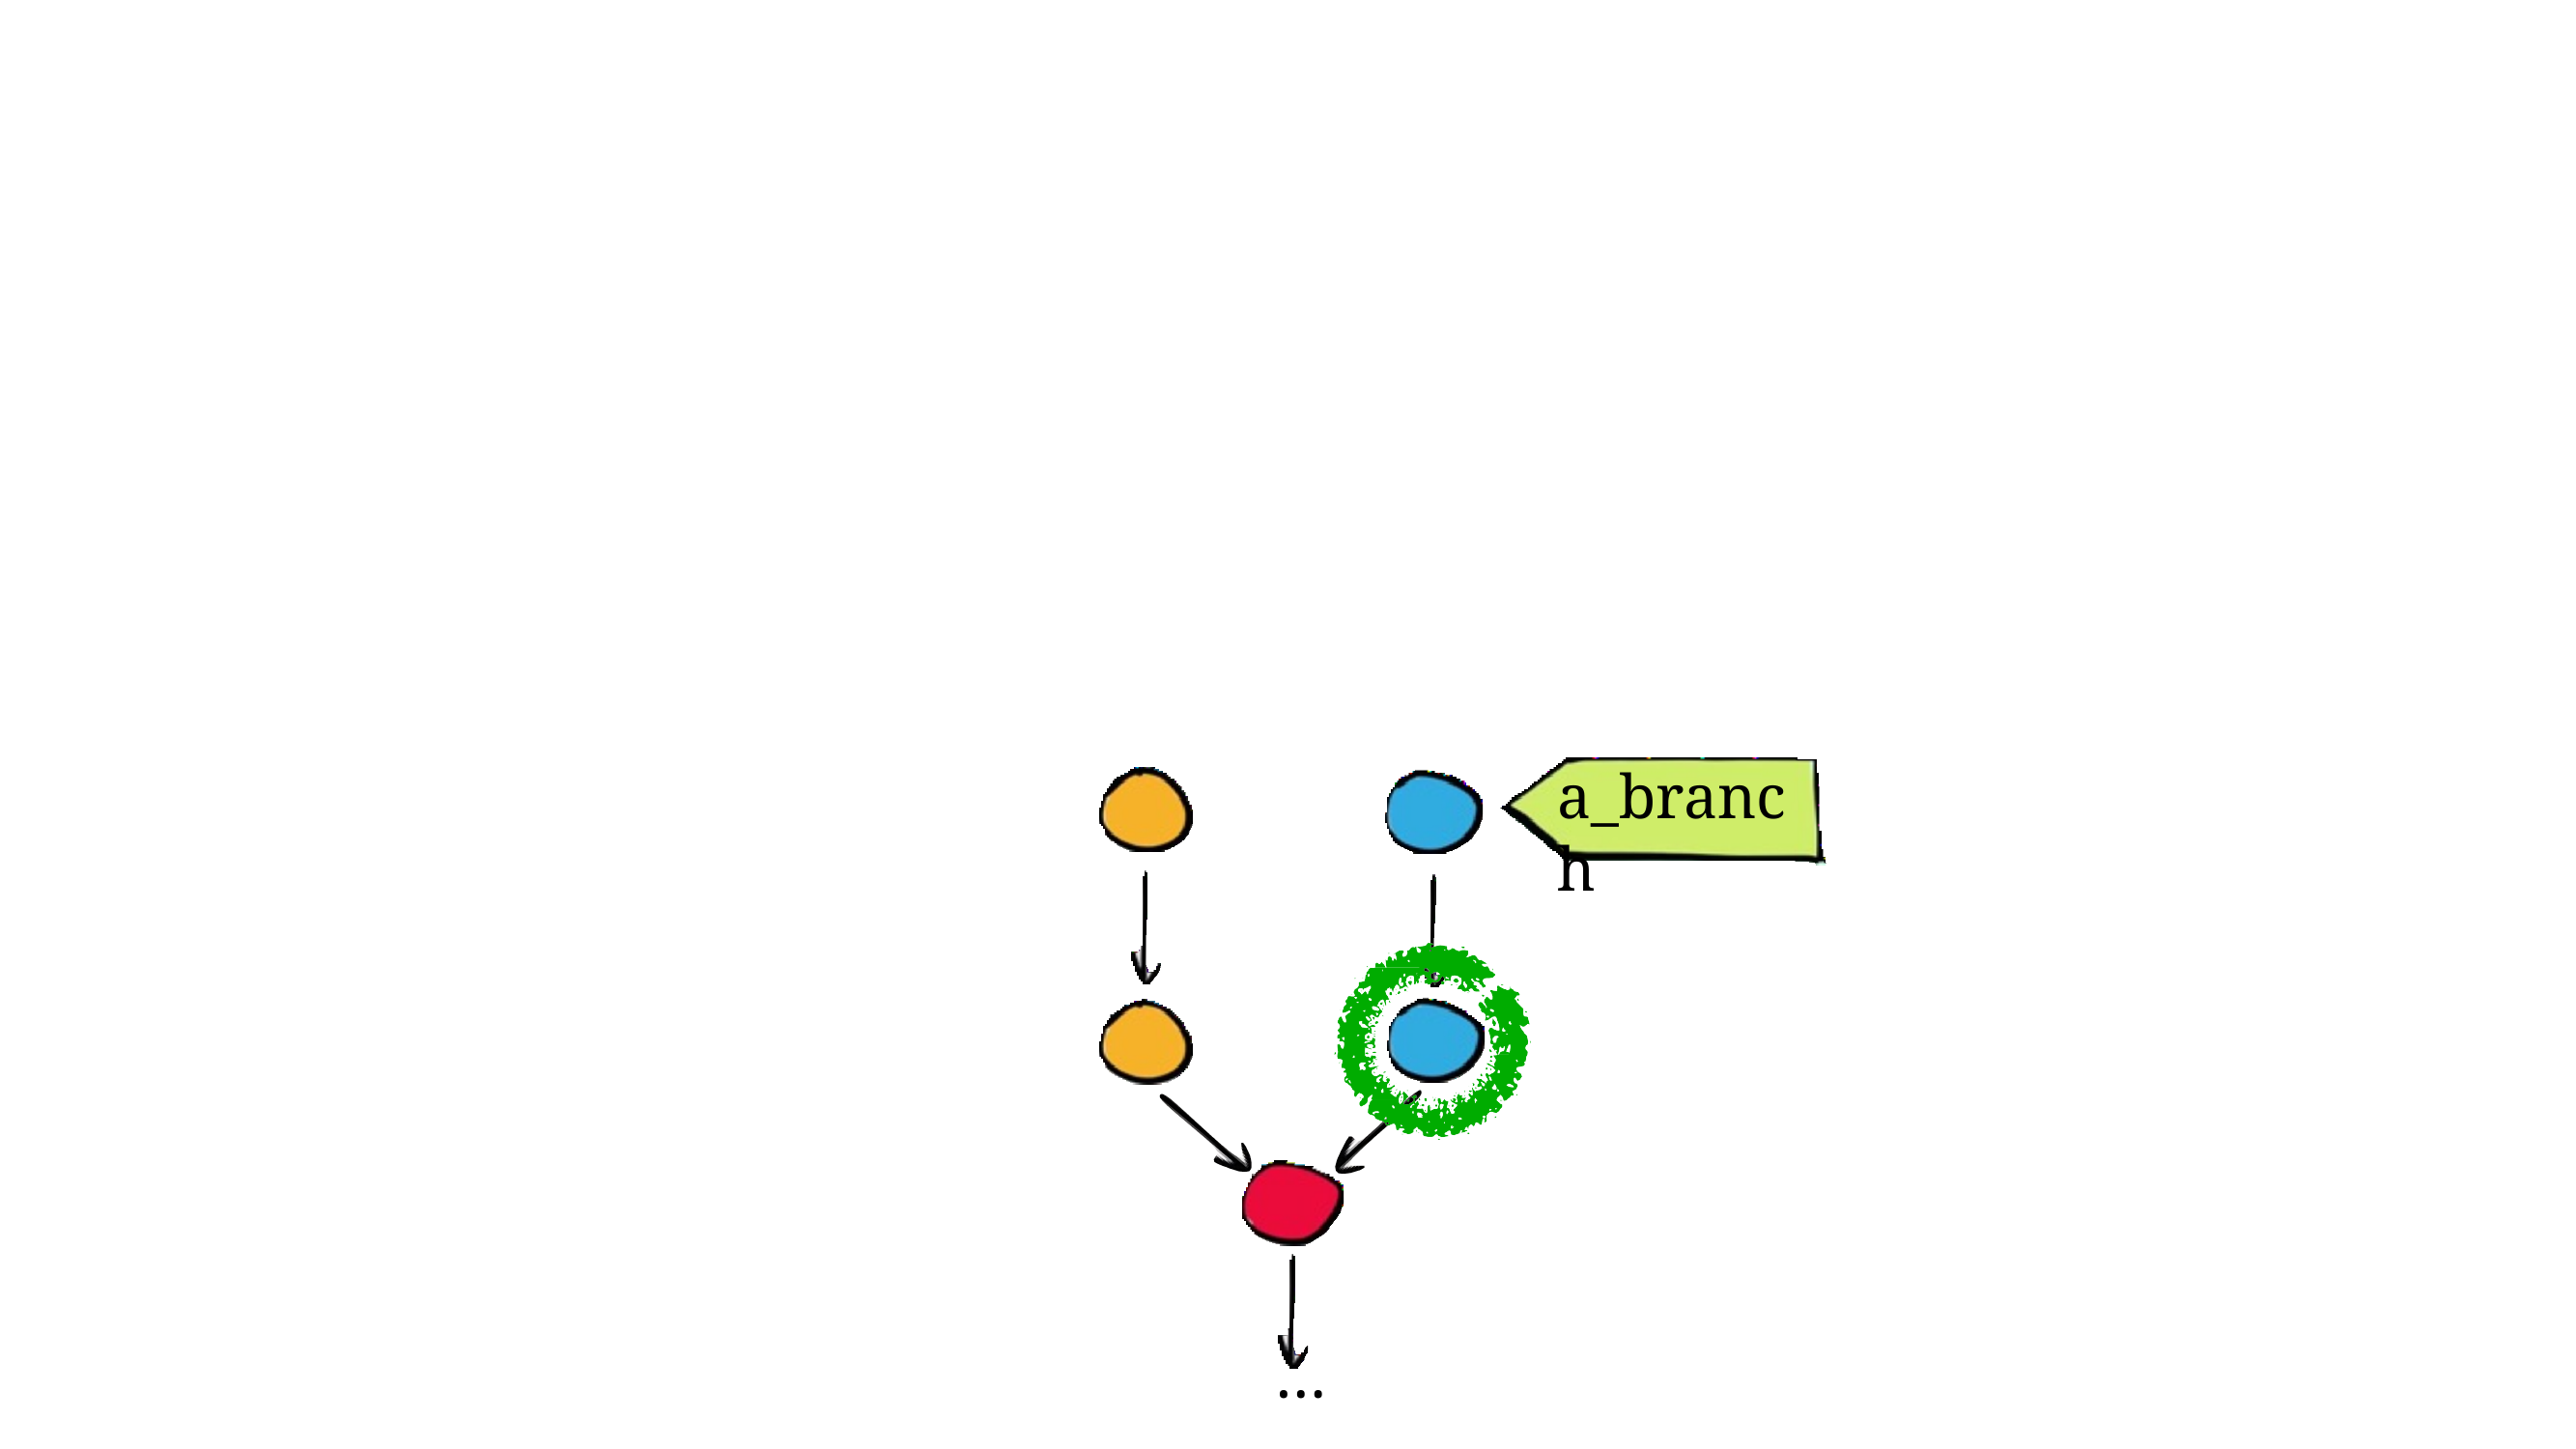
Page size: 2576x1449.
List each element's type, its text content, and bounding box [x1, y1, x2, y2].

text_box [1096, 764, 1193, 852]
text_box [1275, 1251, 1309, 1347]
text_box … [1273, 1347, 1309, 1411]
text_box [1416, 871, 1449, 943]
text_box [1334, 943, 1531, 1140]
text_box [1382, 766, 1484, 854]
text_box [1497, 754, 1826, 866]
text_box [1335, 1140, 1422, 1174]
text_box a_branch [1555, 758, 1801, 904]
text_box [1128, 867, 1161, 984]
text_box [1239, 1157, 1345, 1246]
text_box [1159, 1094, 1252, 1172]
text_box [1096, 996, 1193, 1085]
